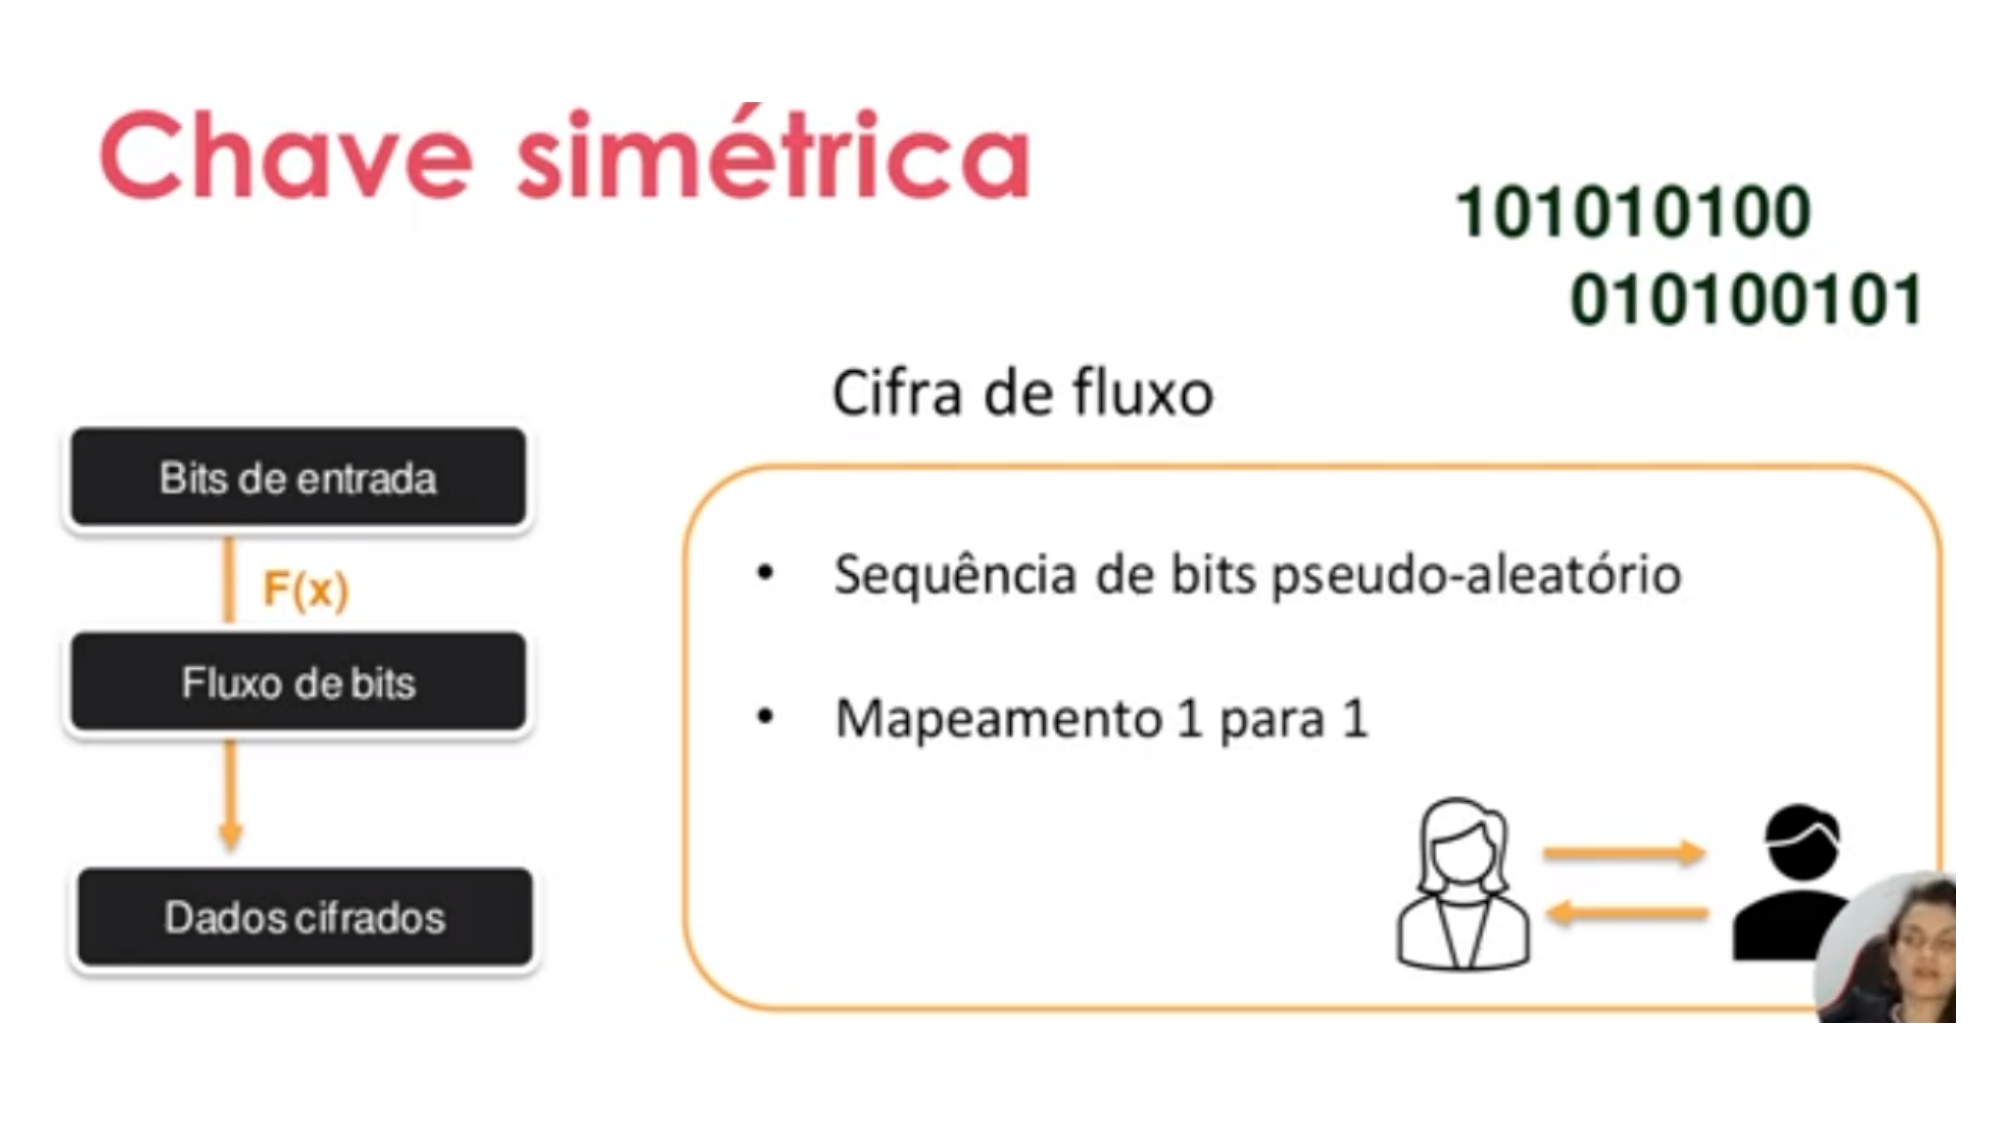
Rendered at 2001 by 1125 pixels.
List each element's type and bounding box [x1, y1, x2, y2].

picture [44, 102, 1956, 1023]
